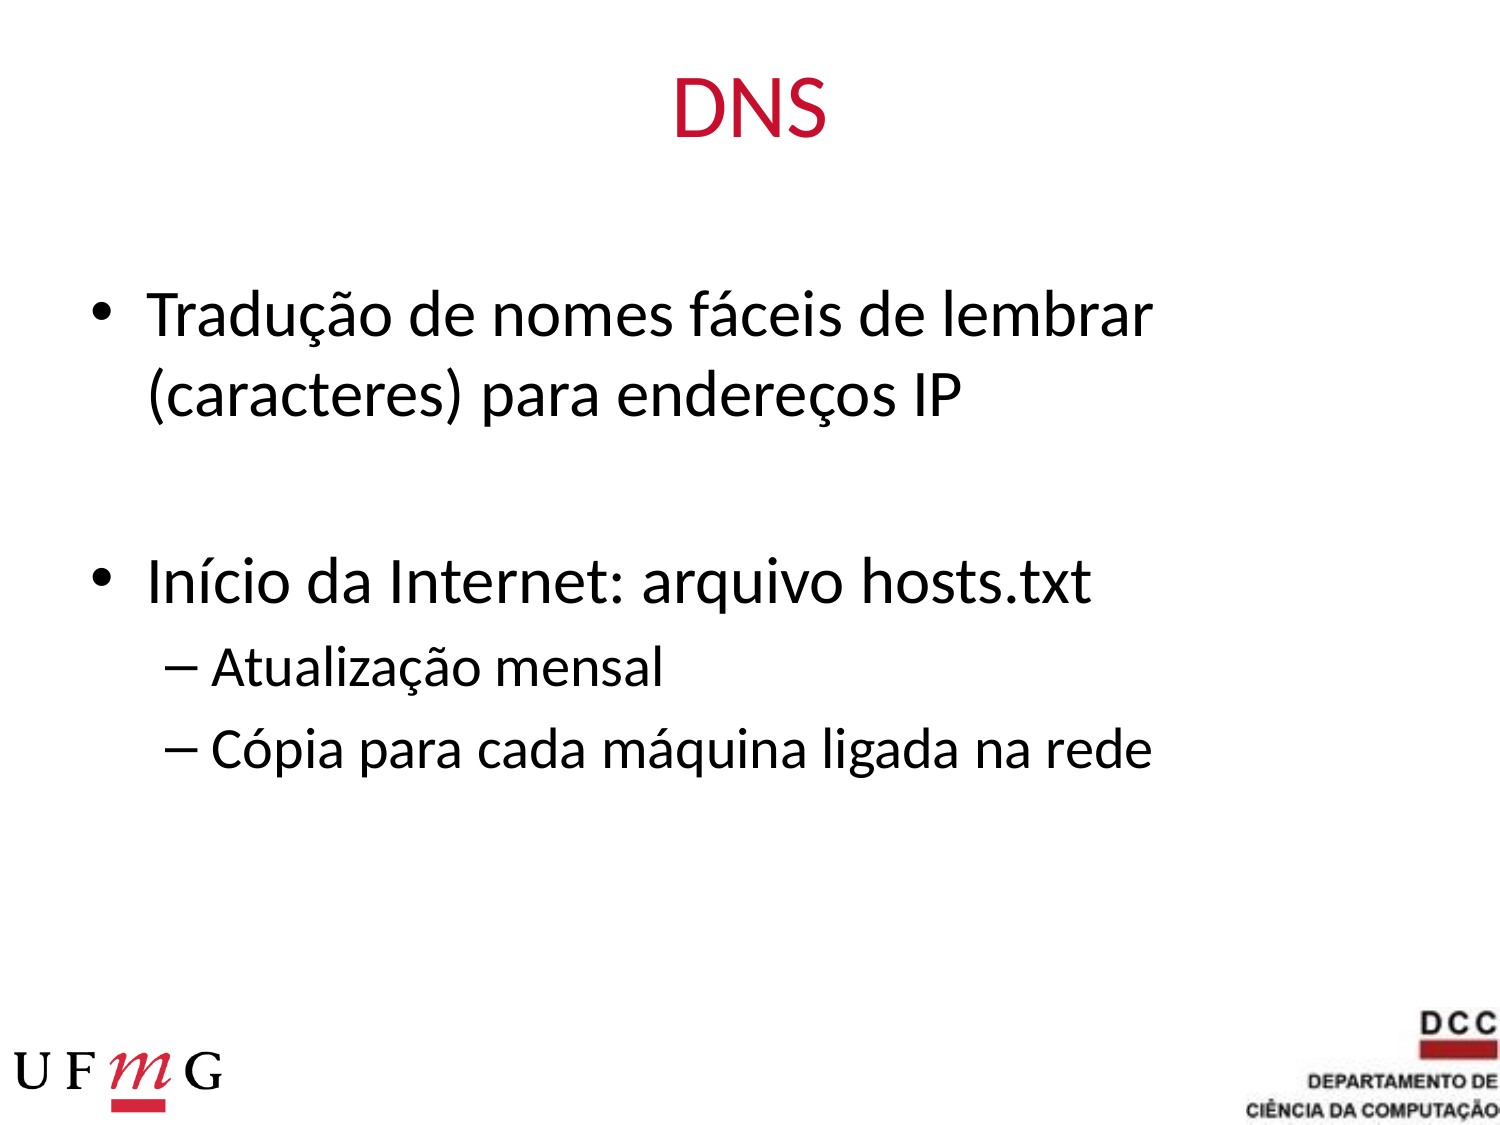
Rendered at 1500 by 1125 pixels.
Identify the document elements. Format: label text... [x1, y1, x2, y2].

list Tradução de nomes fáceis de lembrar (caracteres) para endereços IP Início da Internet: arquivo hosts.txt Atualização mensal Cópia para cada máquina ligada na rede [75, 262, 1425, 1005]
picture [5, 1034, 231, 1123]
title DNS [75, 7, 1425, 195]
picture [1246, 1007, 1500, 1125]
